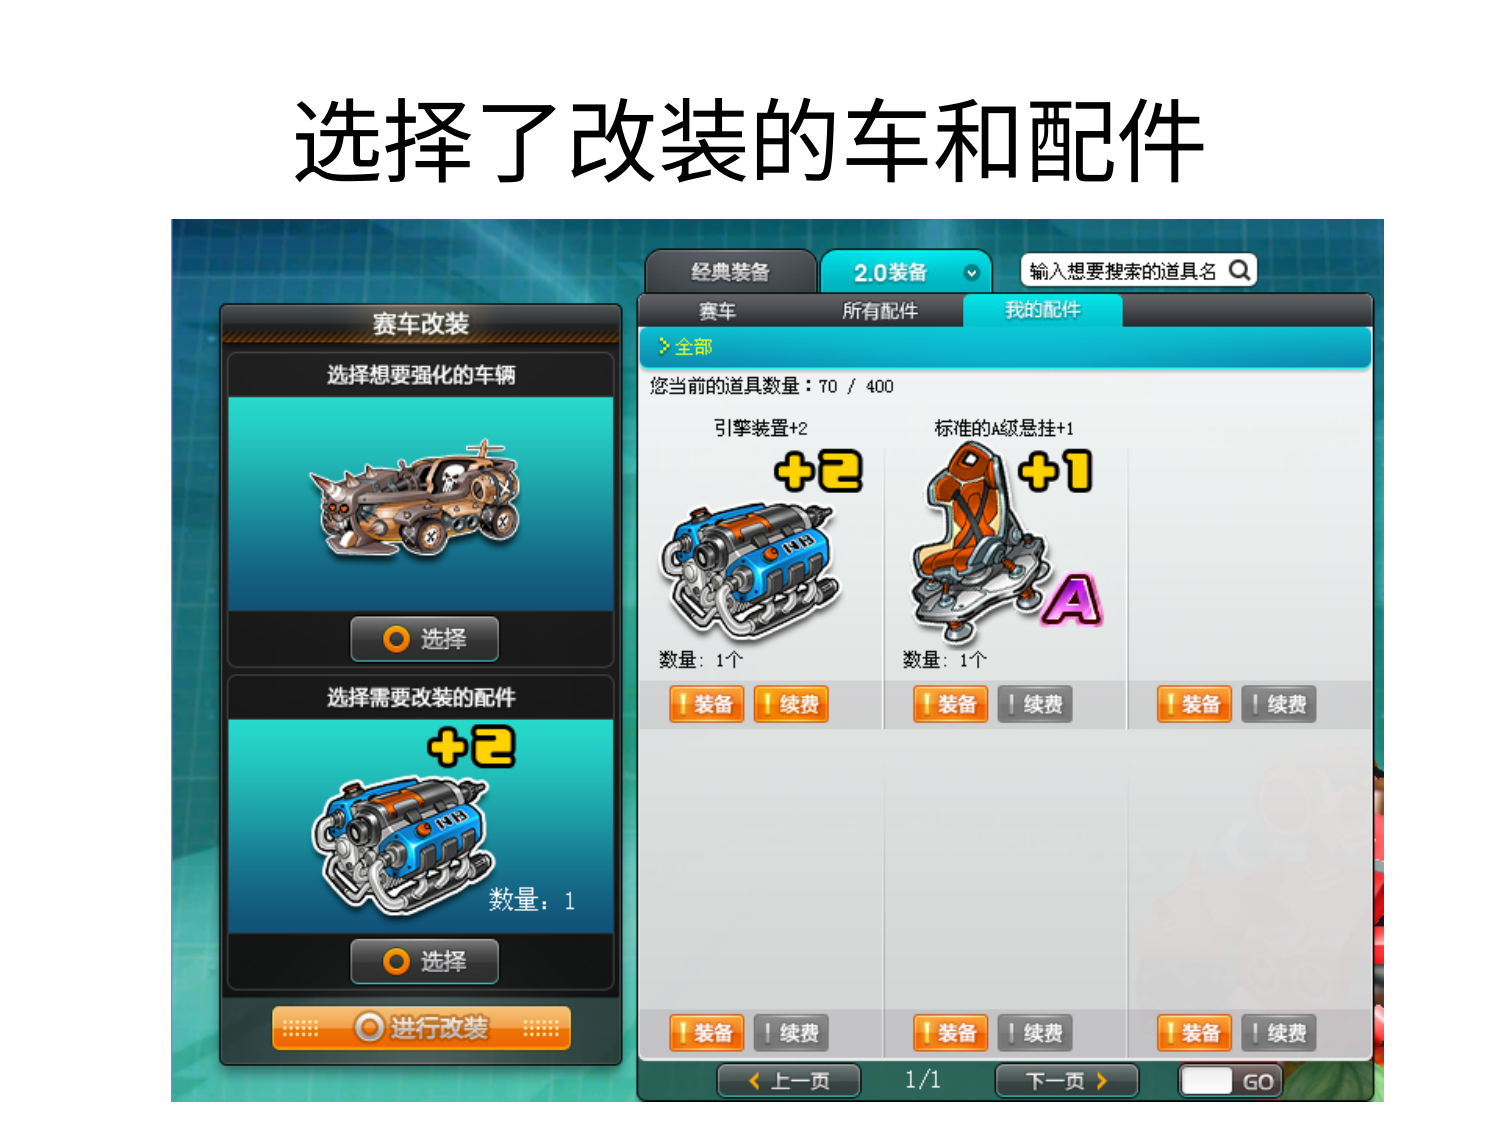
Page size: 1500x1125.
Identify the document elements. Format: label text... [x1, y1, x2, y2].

title 选择了改装的车和配件 [75, 45, 1425, 233]
picture [170, 219, 1384, 1102]
